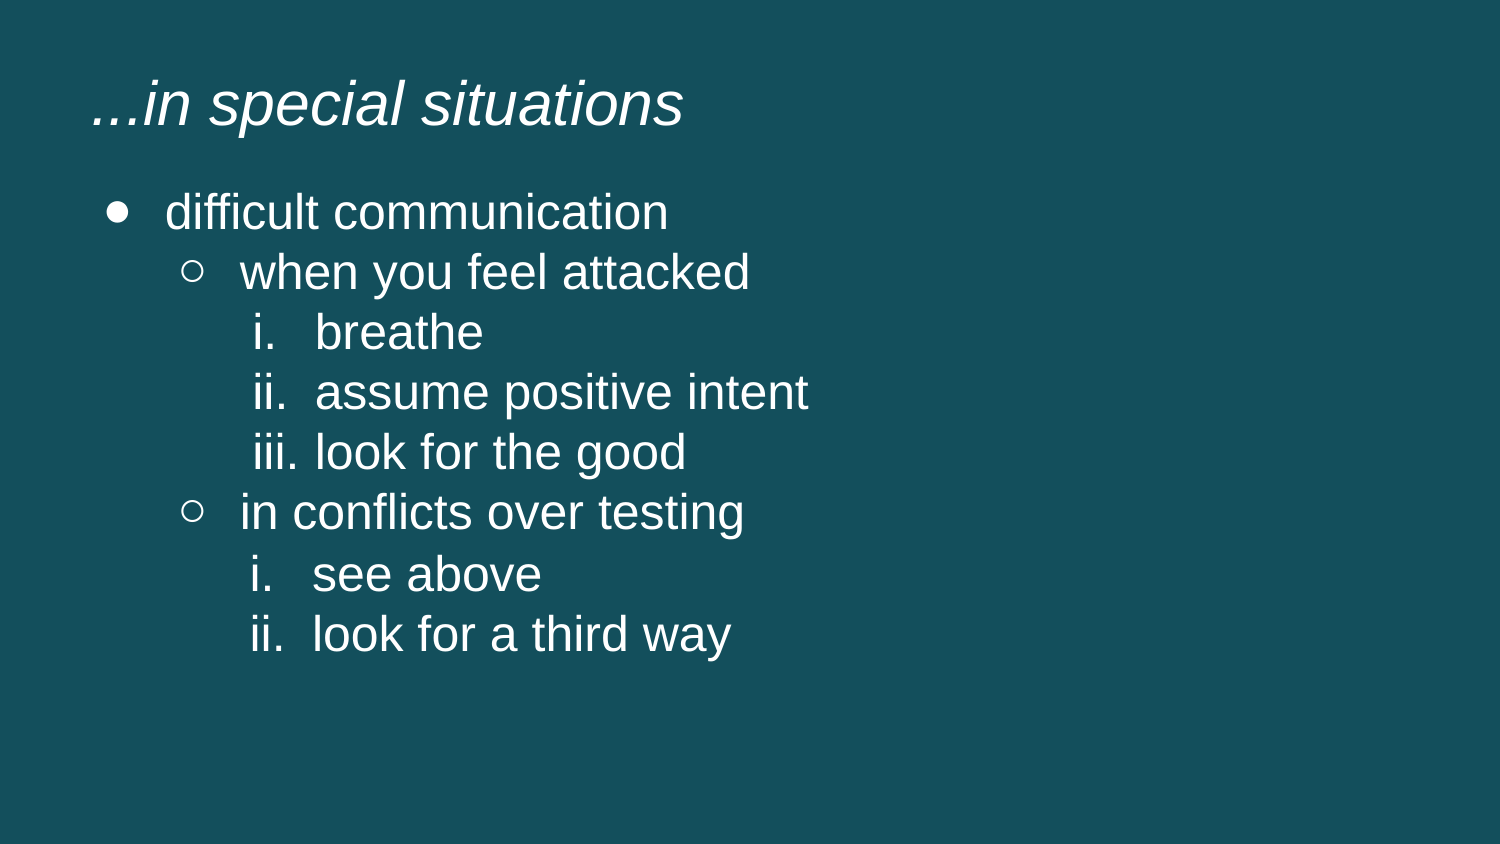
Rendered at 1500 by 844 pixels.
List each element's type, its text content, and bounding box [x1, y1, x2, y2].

text_box difficult communication when you feel attacked breathe assume positive intent look for the good in conflicts over testing [74, 164, 1426, 526]
text_box ...in special situations [76, 47, 1406, 147]
text_box see above look for a third way [72, 526, 1428, 743]
